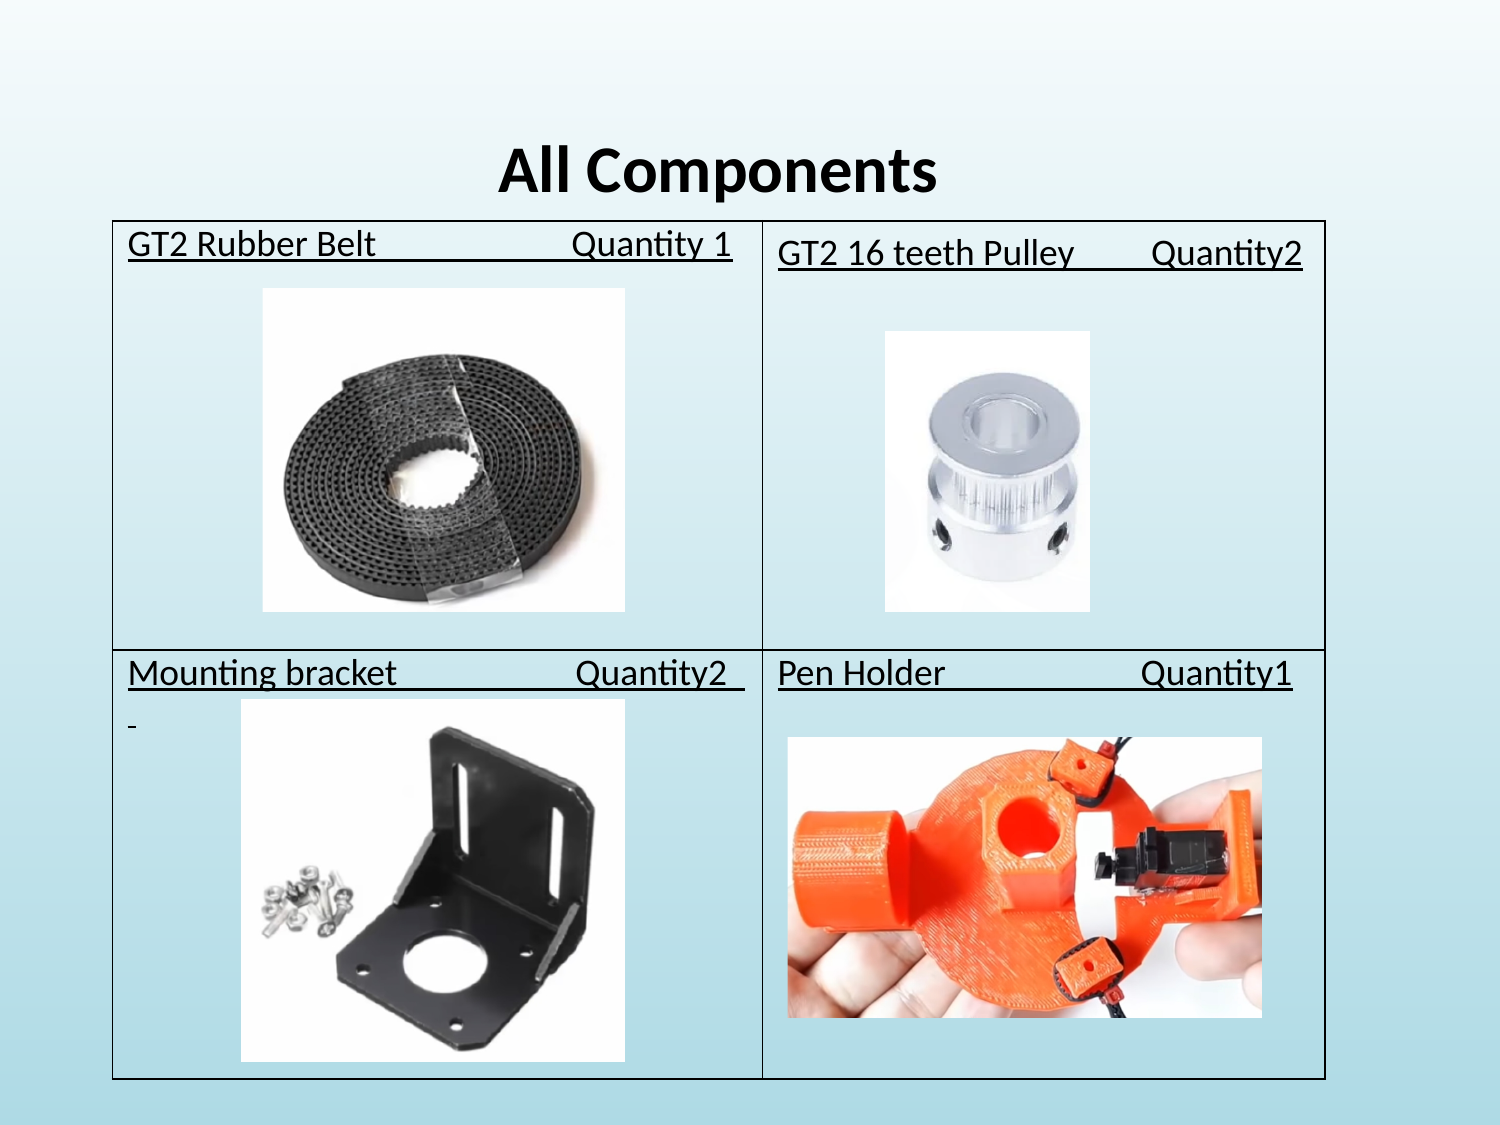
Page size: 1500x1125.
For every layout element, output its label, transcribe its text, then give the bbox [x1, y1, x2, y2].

picture [885, 331, 1090, 612]
table_header GT2 16 teeth Pulley Quantity2 [763, 222, 1324, 649]
table_header GT2 Rubber Belt Quantity 1 [113, 222, 762, 649]
title All Components [112, 60, 1325, 220]
picture [241, 699, 626, 1062]
table_cell Pen Holder Quantity1 [763, 651, 1324, 1078]
table_cell Mounting bracket Quantity2 [113, 651, 762, 1078]
picture [262, 288, 626, 612]
picture [787, 737, 1263, 1018]
